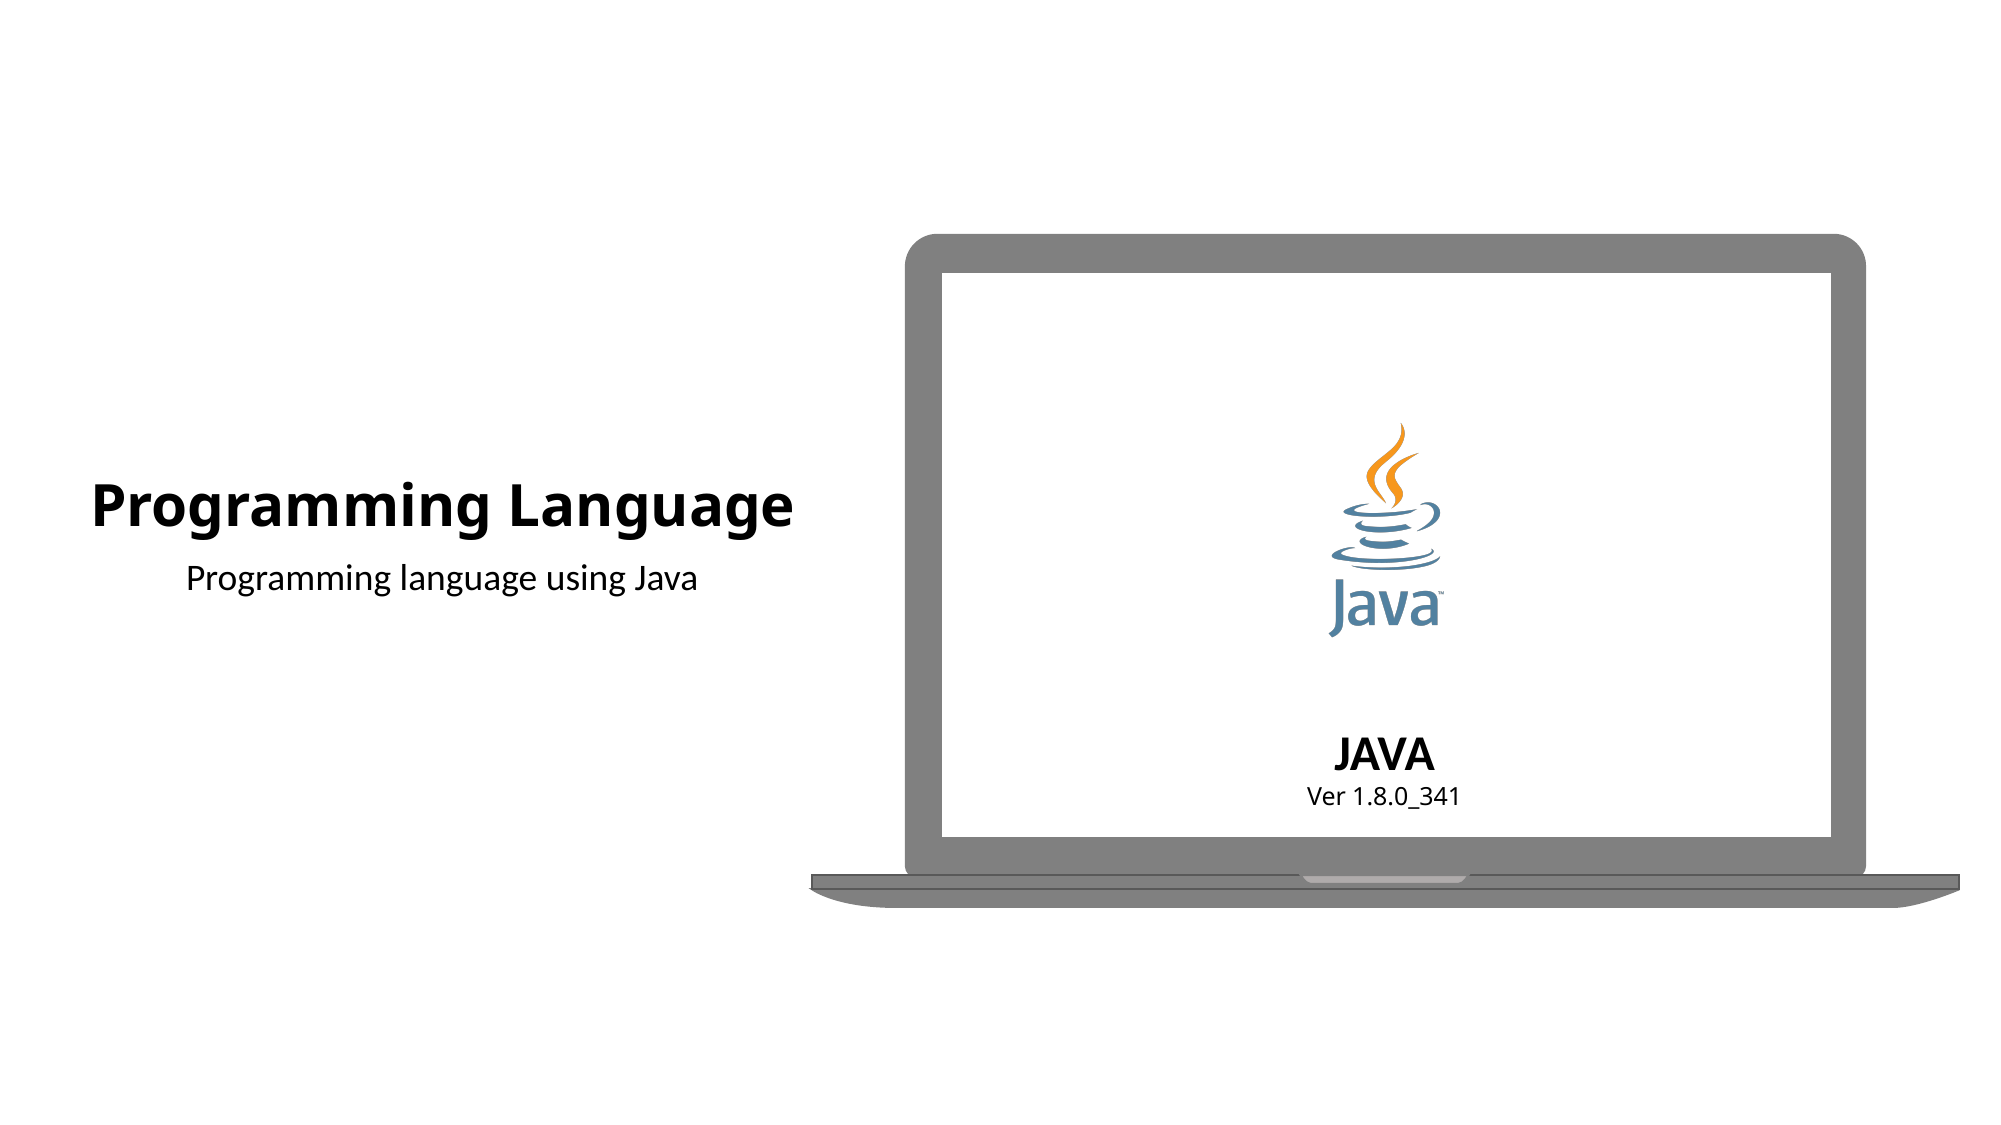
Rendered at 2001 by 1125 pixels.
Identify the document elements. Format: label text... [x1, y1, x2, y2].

text_box Programming Language [73, 460, 812, 546]
text_box Programming language using Java [171, 545, 715, 606]
picture [1326, 421, 1445, 639]
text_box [812, 234, 1960, 907]
